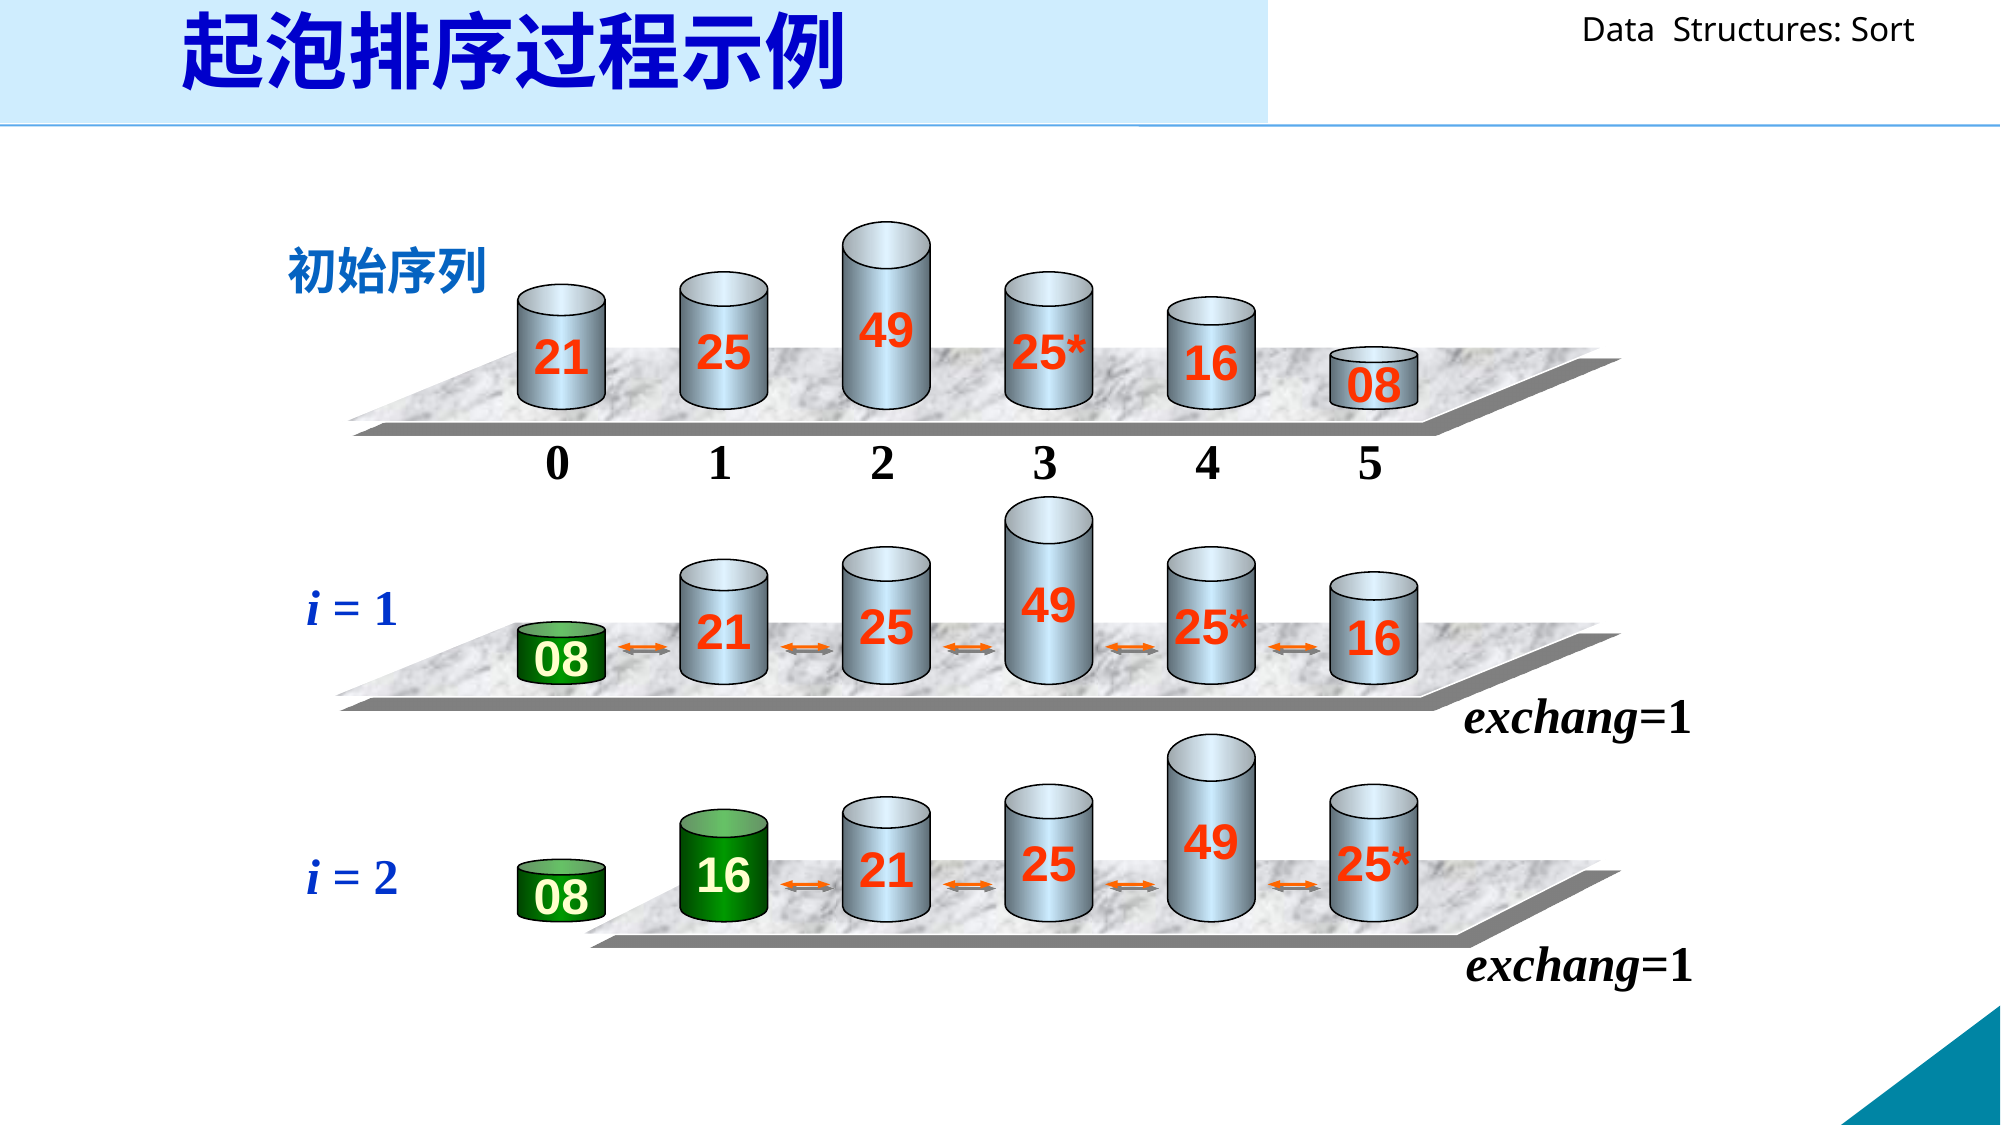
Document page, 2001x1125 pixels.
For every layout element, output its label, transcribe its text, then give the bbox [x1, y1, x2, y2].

text_box 25 [842, 546, 931, 685]
text_box 49 [1167, 734, 1256, 922]
text_box 16 [1167, 296, 1256, 410]
text_box i = 4 [842, 797, 930, 828]
text_box 08 [517, 621, 606, 685]
text_box [1105, 880, 1156, 889]
text_box 16 21 25 25* 49 [680, 809, 768, 837]
text_box 16 [680, 809, 768, 922]
text_box i = 2 [291, 837, 469, 913]
text_box [1267, 642, 1318, 652]
text_box 08 16 21 25 25* 49 [1167, 546, 1255, 581]
text_box 49 [1005, 496, 1093, 685]
text_box [780, 642, 831, 652]
text_box 时间 [842, 221, 931, 268]
text_box [330, 621, 1606, 697]
text_box 25* [1330, 784, 1418, 922]
text_box 21 [517, 284, 606, 410]
text_box [580, 859, 1606, 935]
text_box 快速排序退化的例子 [680, 559, 768, 590]
text_box 起泡排序过程示例 [166, 0, 1065, 107]
text_box 快速排序是一种不稳定的排序方法。 [524, 284, 605, 315]
text_box [342, 346, 1606, 422]
text_box 21 25 25* 49 [517, 859, 606, 874]
text_box 16 [1330, 571, 1418, 600]
text_box 21 [842, 796, 931, 922]
text_box 08 [842, 546, 931, 581]
text_box 49 [842, 221, 931, 410]
text_box [617, 642, 668, 652]
text_box 21 [680, 559, 768, 685]
text_box [1267, 880, 1318, 889]
text_box [780, 880, 831, 889]
text_box 初始序列 [272, 231, 551, 307]
text_box [942, 642, 993, 652]
text_box exchang=1 [1448, 676, 1750, 751]
text_box [1105, 642, 1156, 652]
text_box 最好：O(log2n)；最坏： O(n2 )； 平均：O(log2n) [680, 271, 767, 306]
text_box 08 [1330, 346, 1418, 410]
text_box i = 1 [291, 567, 445, 643]
text_box 16 [1330, 571, 1418, 685]
text_box 如何改进？ [1005, 271, 1092, 306]
text_box [942, 880, 993, 889]
text_box 08 [517, 859, 606, 922]
text_box 25* [1167, 546, 1256, 685]
text_box 快速排序算法的改进 [1168, 297, 1255, 324]
text_box 初始 [1005, 784, 1093, 818]
text_box 25 [680, 271, 768, 410]
text_box [1330, 784, 1418, 818]
text_box 21 [1005, 496, 1093, 543]
text_box 25 [518, 621, 605, 637]
text_box exchang=1 [1450, 924, 1750, 1000]
text_box i = 3 [1167, 734, 1256, 781]
text_box 0 1 2 3 4 5 [530, 421, 1398, 497]
text_box 25 [1005, 784, 1093, 922]
text_box 为避免出现“正序”或“逆序”时的最坏情况，可以选择更合适的基准元素。 [1330, 346, 1418, 362]
text_box 25* [1005, 271, 1093, 410]
